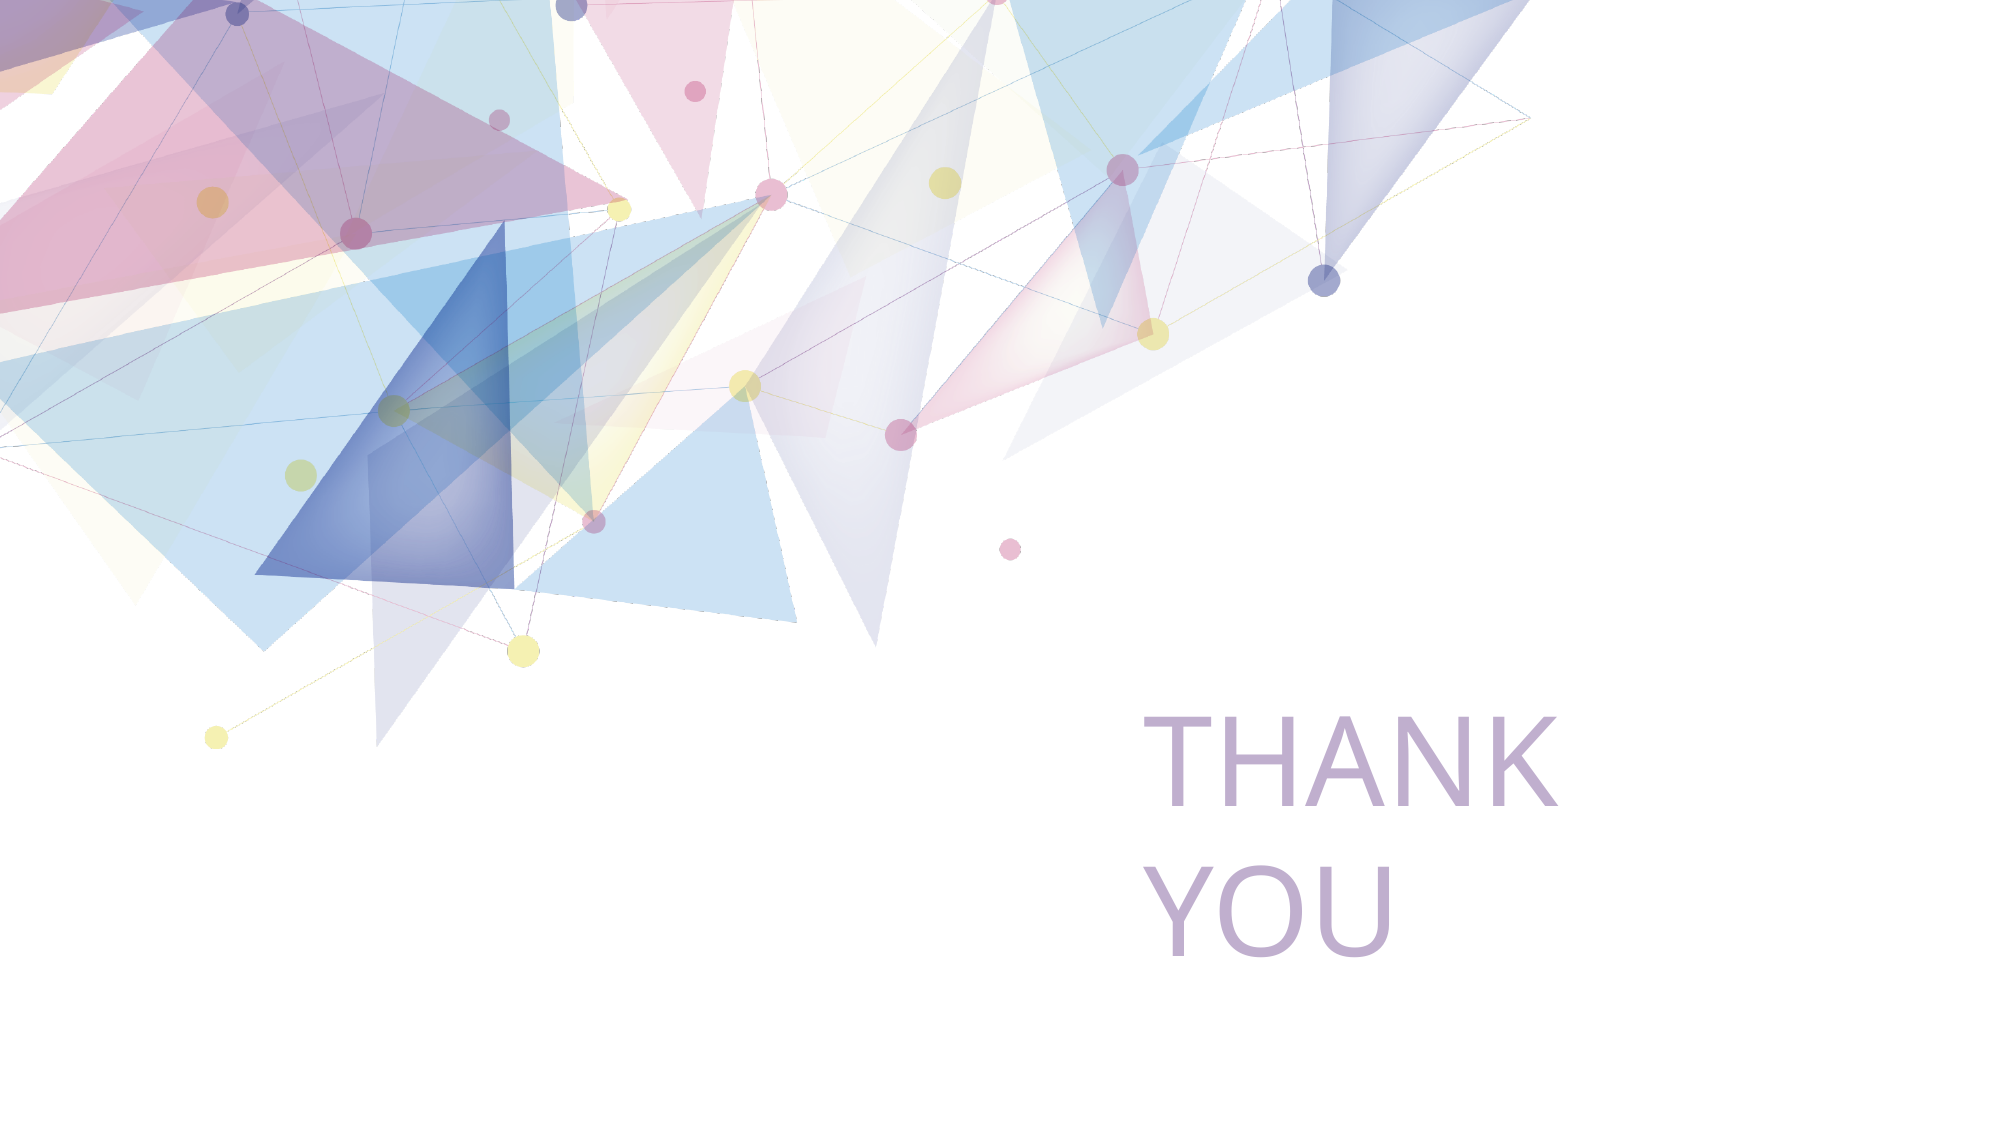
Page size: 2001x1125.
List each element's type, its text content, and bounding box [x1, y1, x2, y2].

text_box THANK YOU [1129, 673, 1750, 989]
picture [0, 0, 1567, 749]
